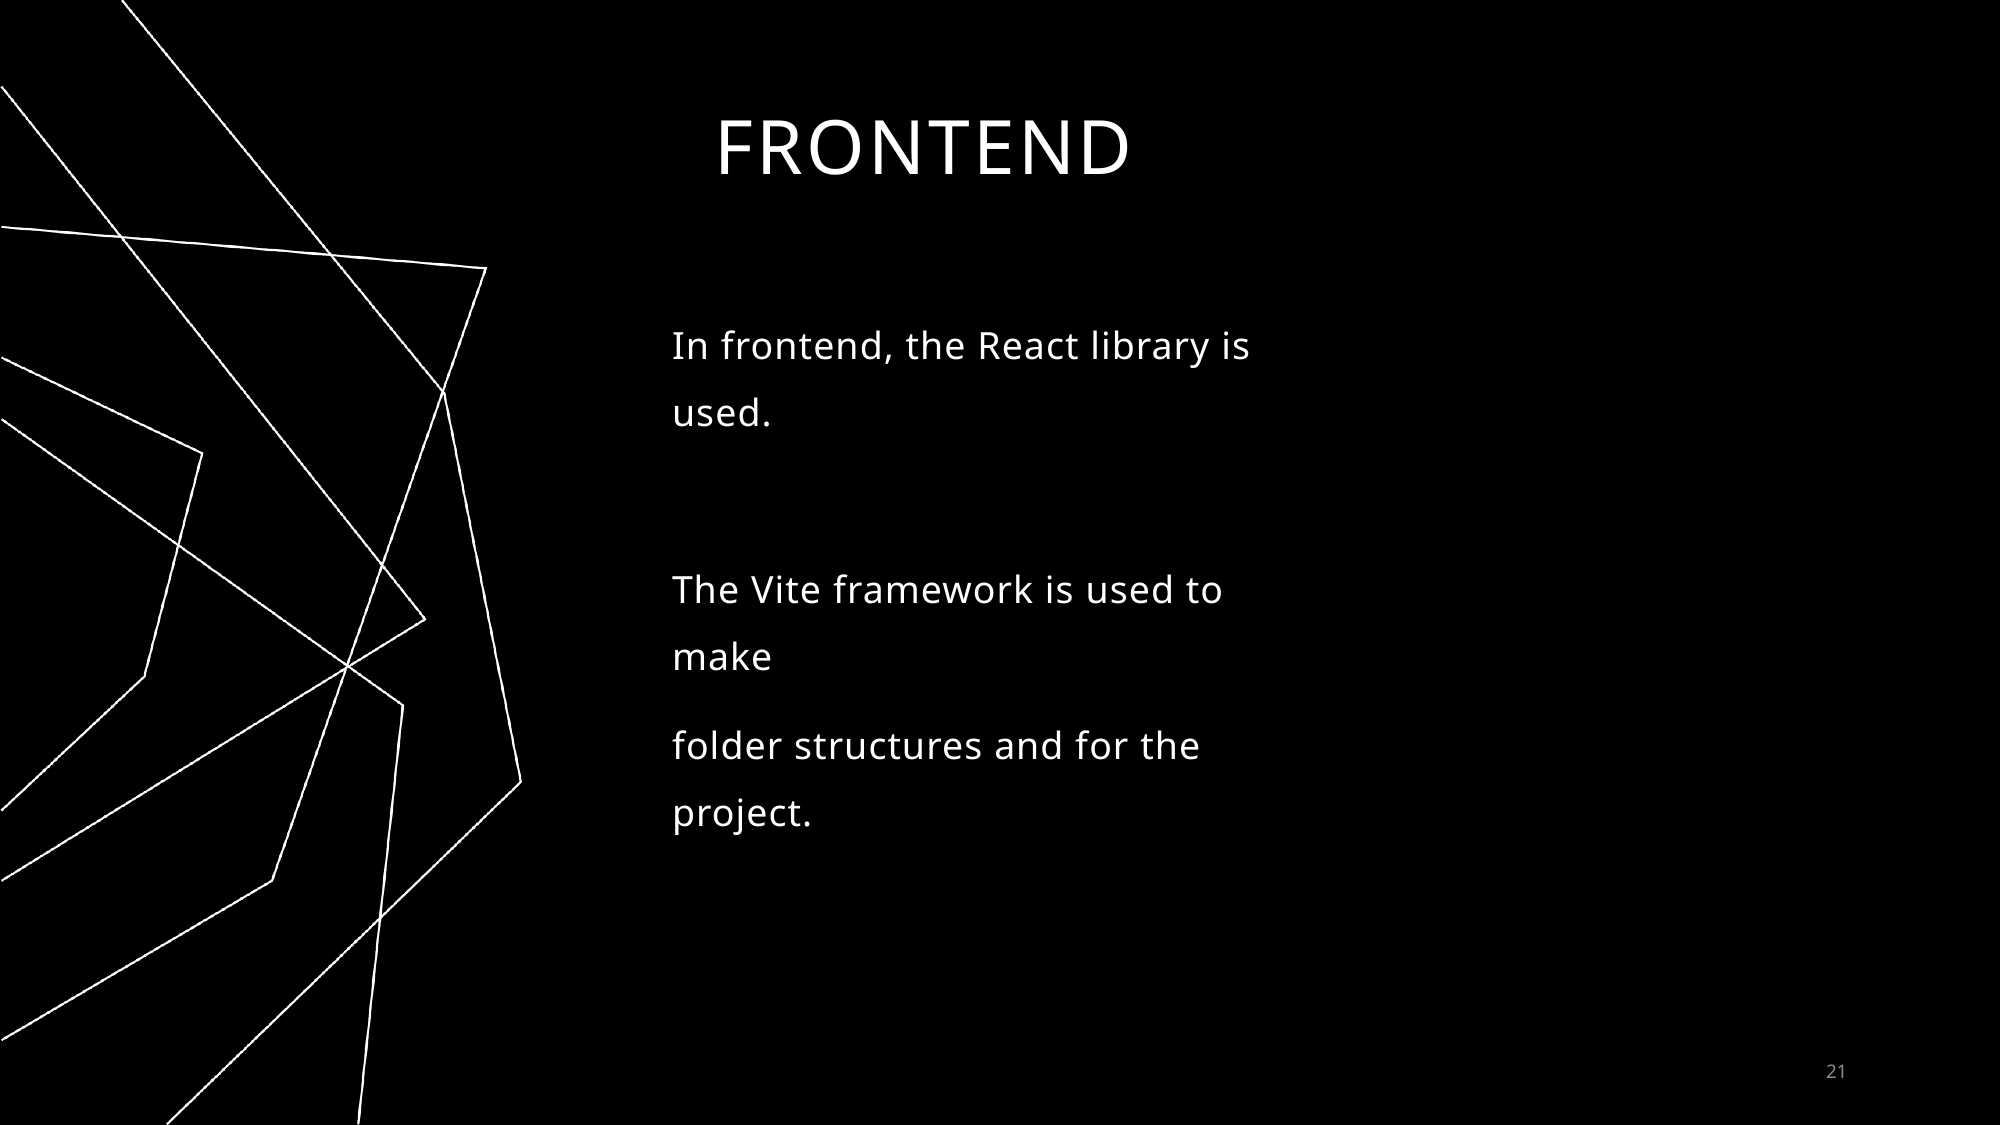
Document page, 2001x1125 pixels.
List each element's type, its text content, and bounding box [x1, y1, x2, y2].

slide_number 21 [1571, 1042, 1863, 1103]
subtitle In frontend, the React library is used. The Vite framework is used to make folder structures and for the project. [657, 291, 1343, 760]
title Frontend [699, 0, 1386, 199]
picture [0, 0, 522, 1125]
